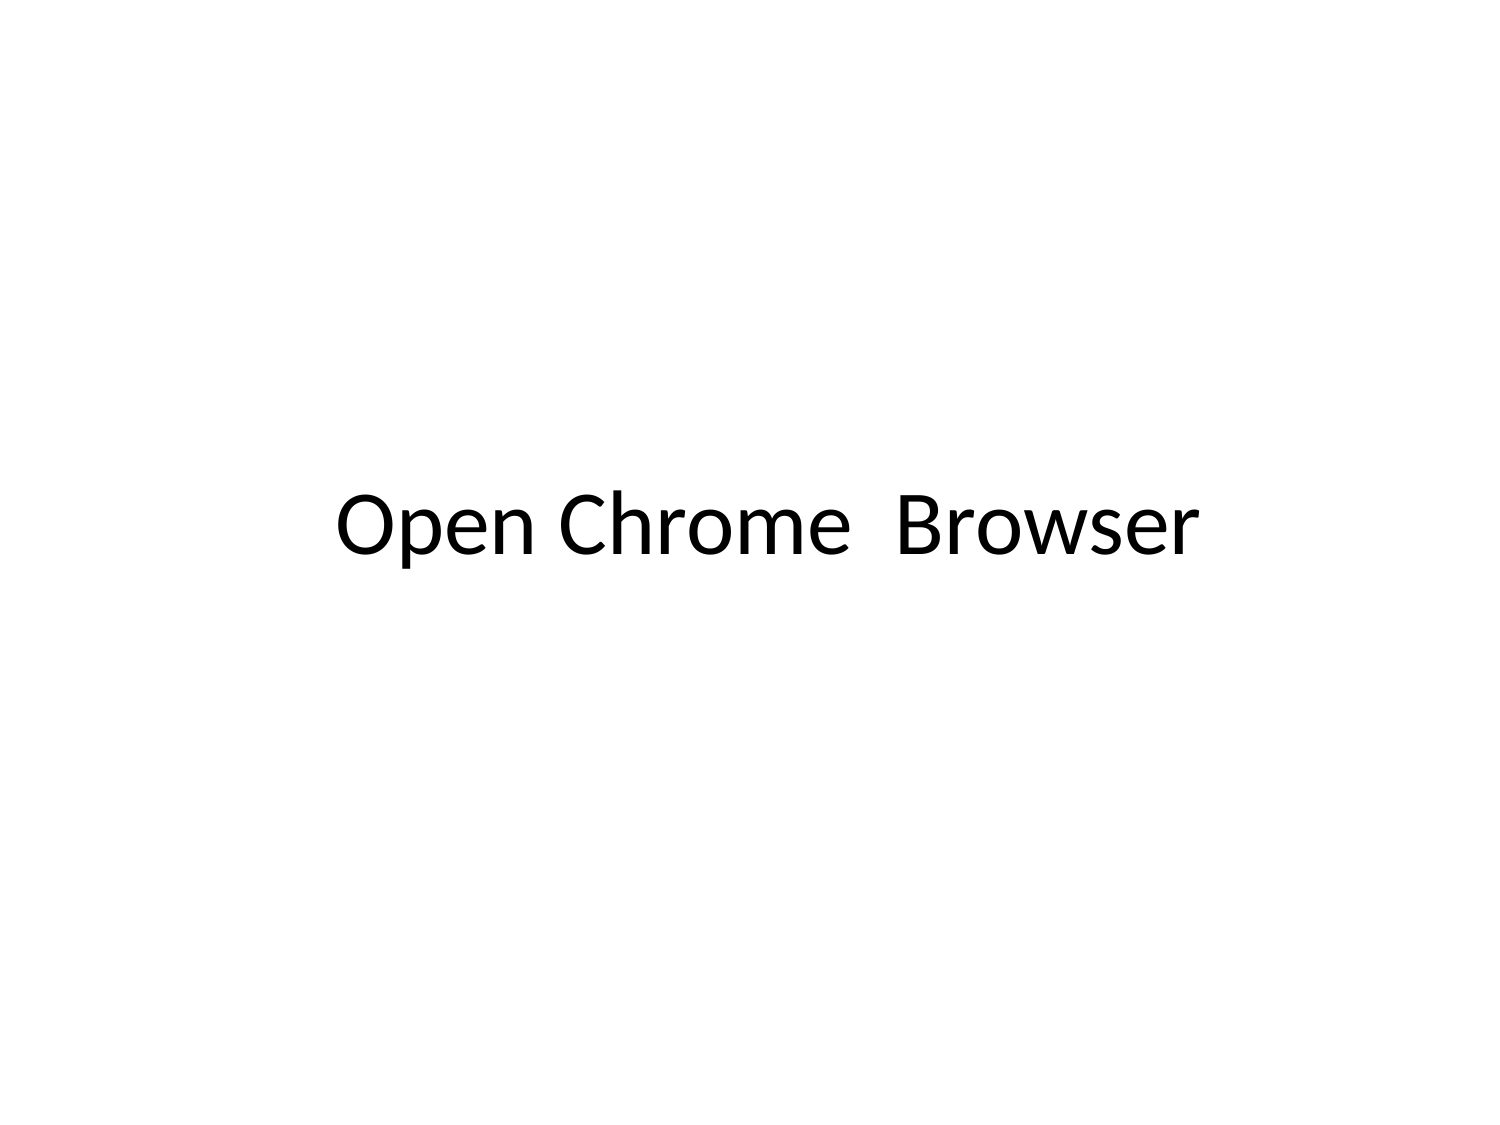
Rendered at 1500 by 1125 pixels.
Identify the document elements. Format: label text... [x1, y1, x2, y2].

title Open Chrome Browser [94, 424, 1445, 612]
